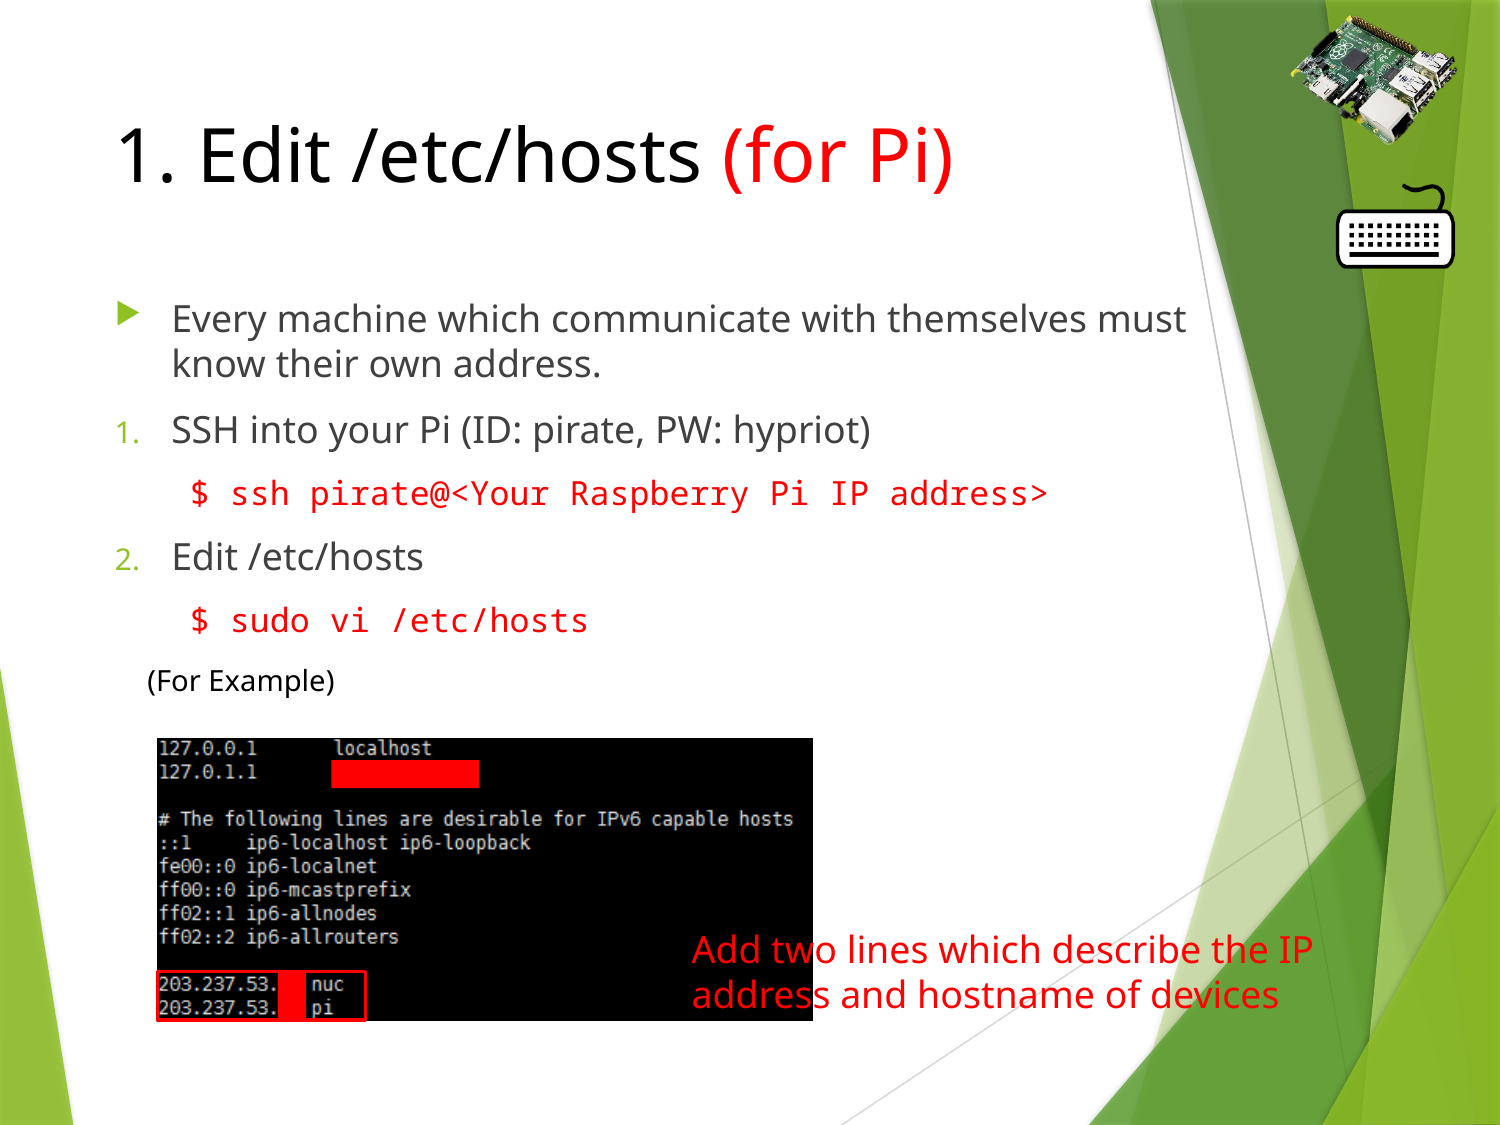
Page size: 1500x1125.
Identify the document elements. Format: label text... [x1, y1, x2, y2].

title 1. Edit /etc/hosts (for Pi) [99, 99, 1142, 287]
text_box (For Example) [132, 654, 350, 705]
picture [1282, 2, 1485, 319]
text_box Add two lines which describe the IP address and hostname of devices [817, 918, 1450, 1024]
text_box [156, 738, 813, 1021]
list Every machine which communicate with themselves must know their own address. SSH into your Pi (ID: pirate, PW: hypriot) $ ssh pirate@<Your Raspberry Pi IP address> Edit /etc/hosts $ sudo vi /etc/hosts [99, 287, 1263, 925]
